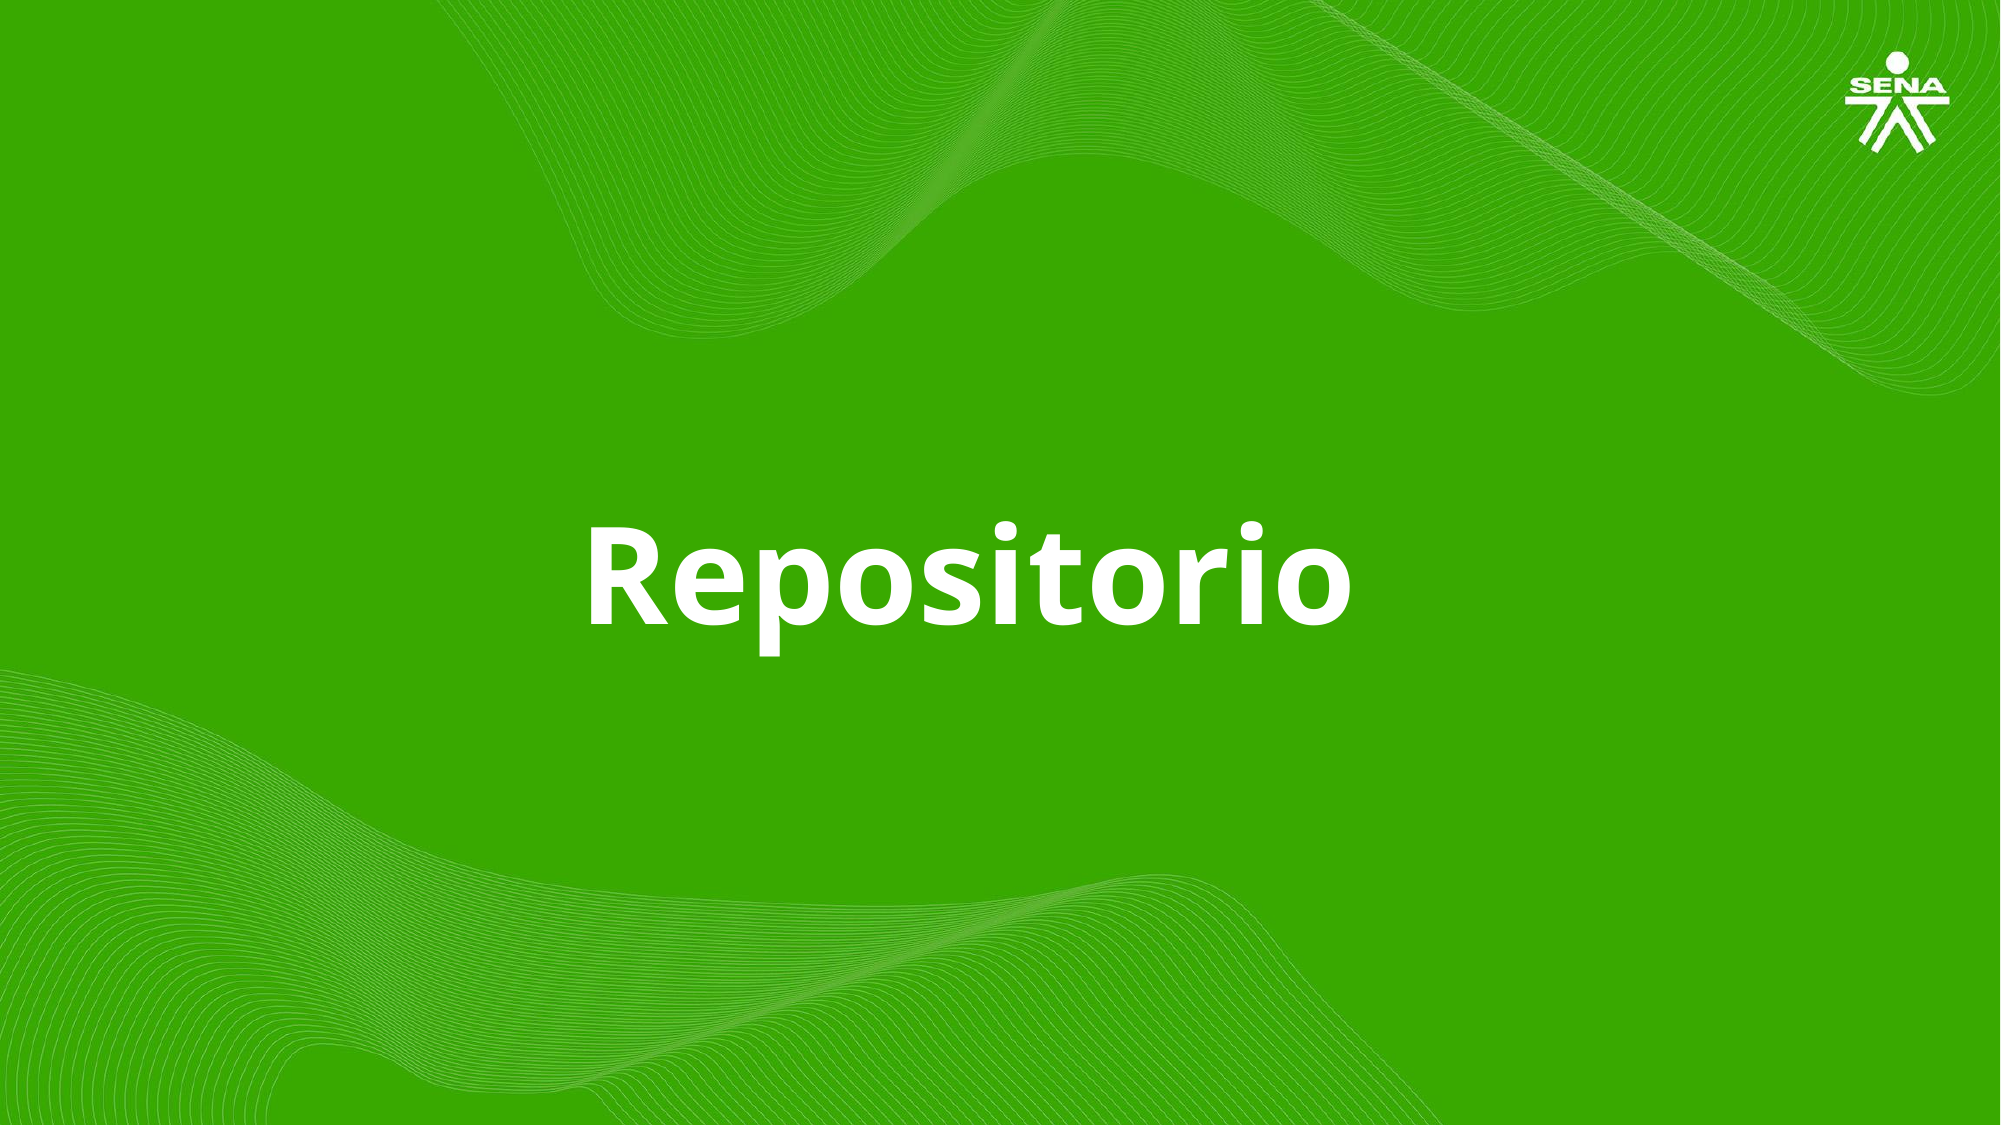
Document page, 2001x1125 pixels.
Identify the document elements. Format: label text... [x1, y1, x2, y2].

picture [0, 0, 2001, 1125]
text_box Repositorio [564, 500, 1406, 662]
